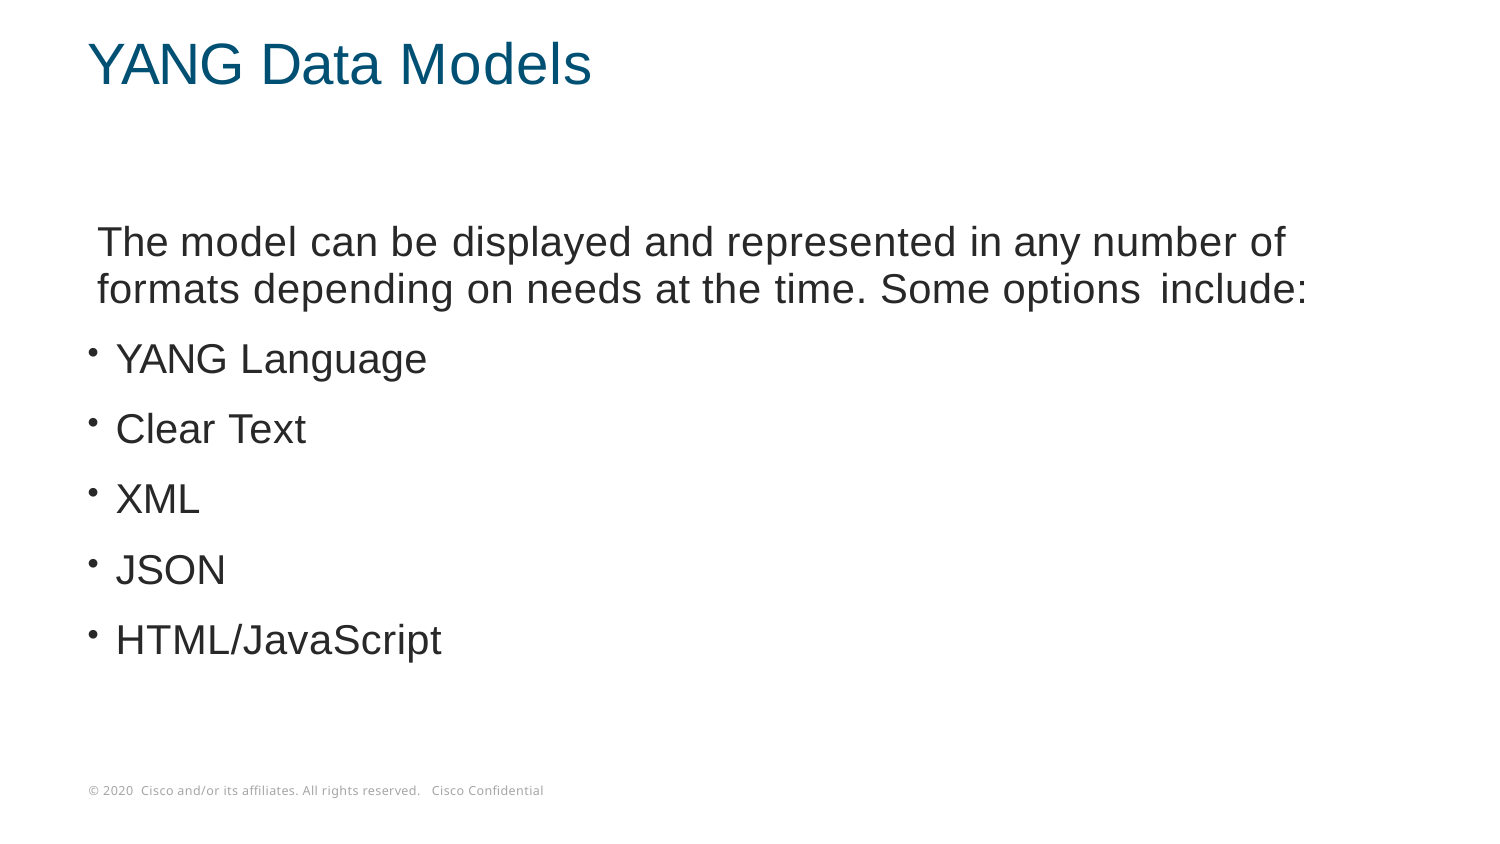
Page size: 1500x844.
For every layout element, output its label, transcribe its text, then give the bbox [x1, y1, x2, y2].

text_box The model can be displayed and represented in any number of formats depending on needs at the time. Some options include: YANG Language Clear Text XML JSON HTML/JavaScript [85, 211, 1314, 664]
title YANG Data Models [85, 0, 603, 132]
